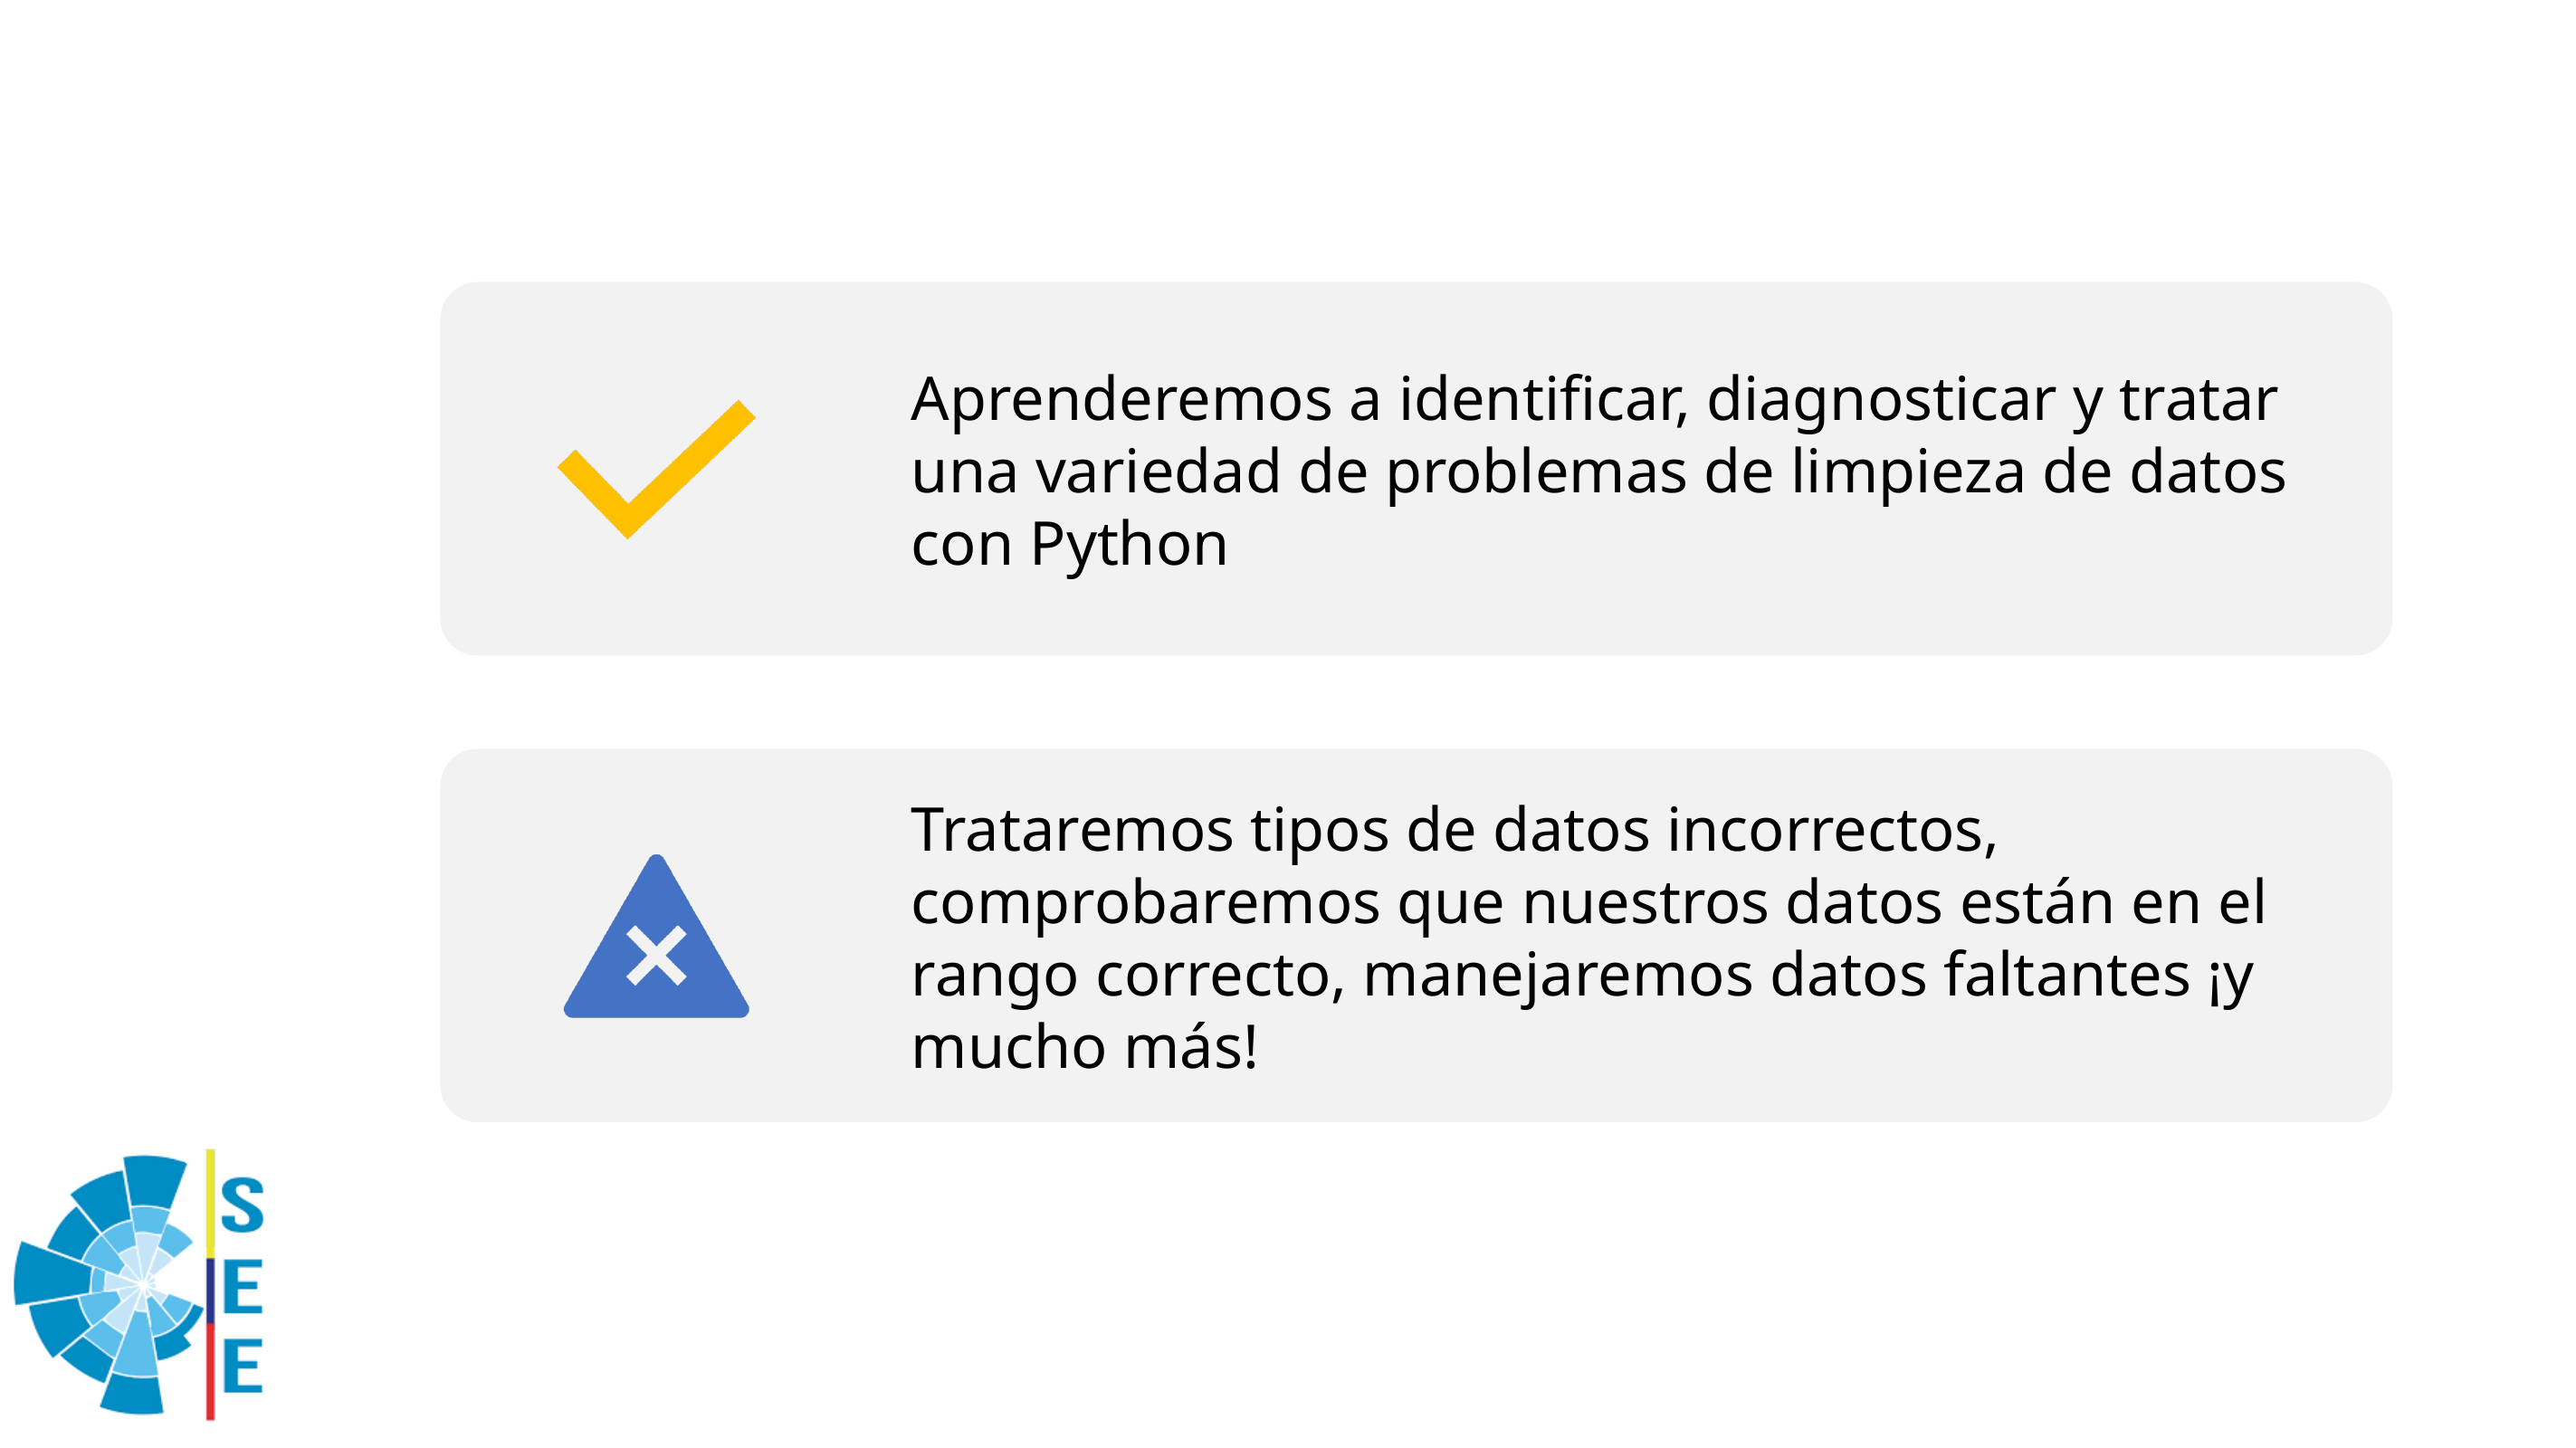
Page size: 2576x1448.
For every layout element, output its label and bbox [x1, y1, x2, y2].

picture [0, 1129, 319, 1448]
text_box [440, 80, 2393, 1325]
